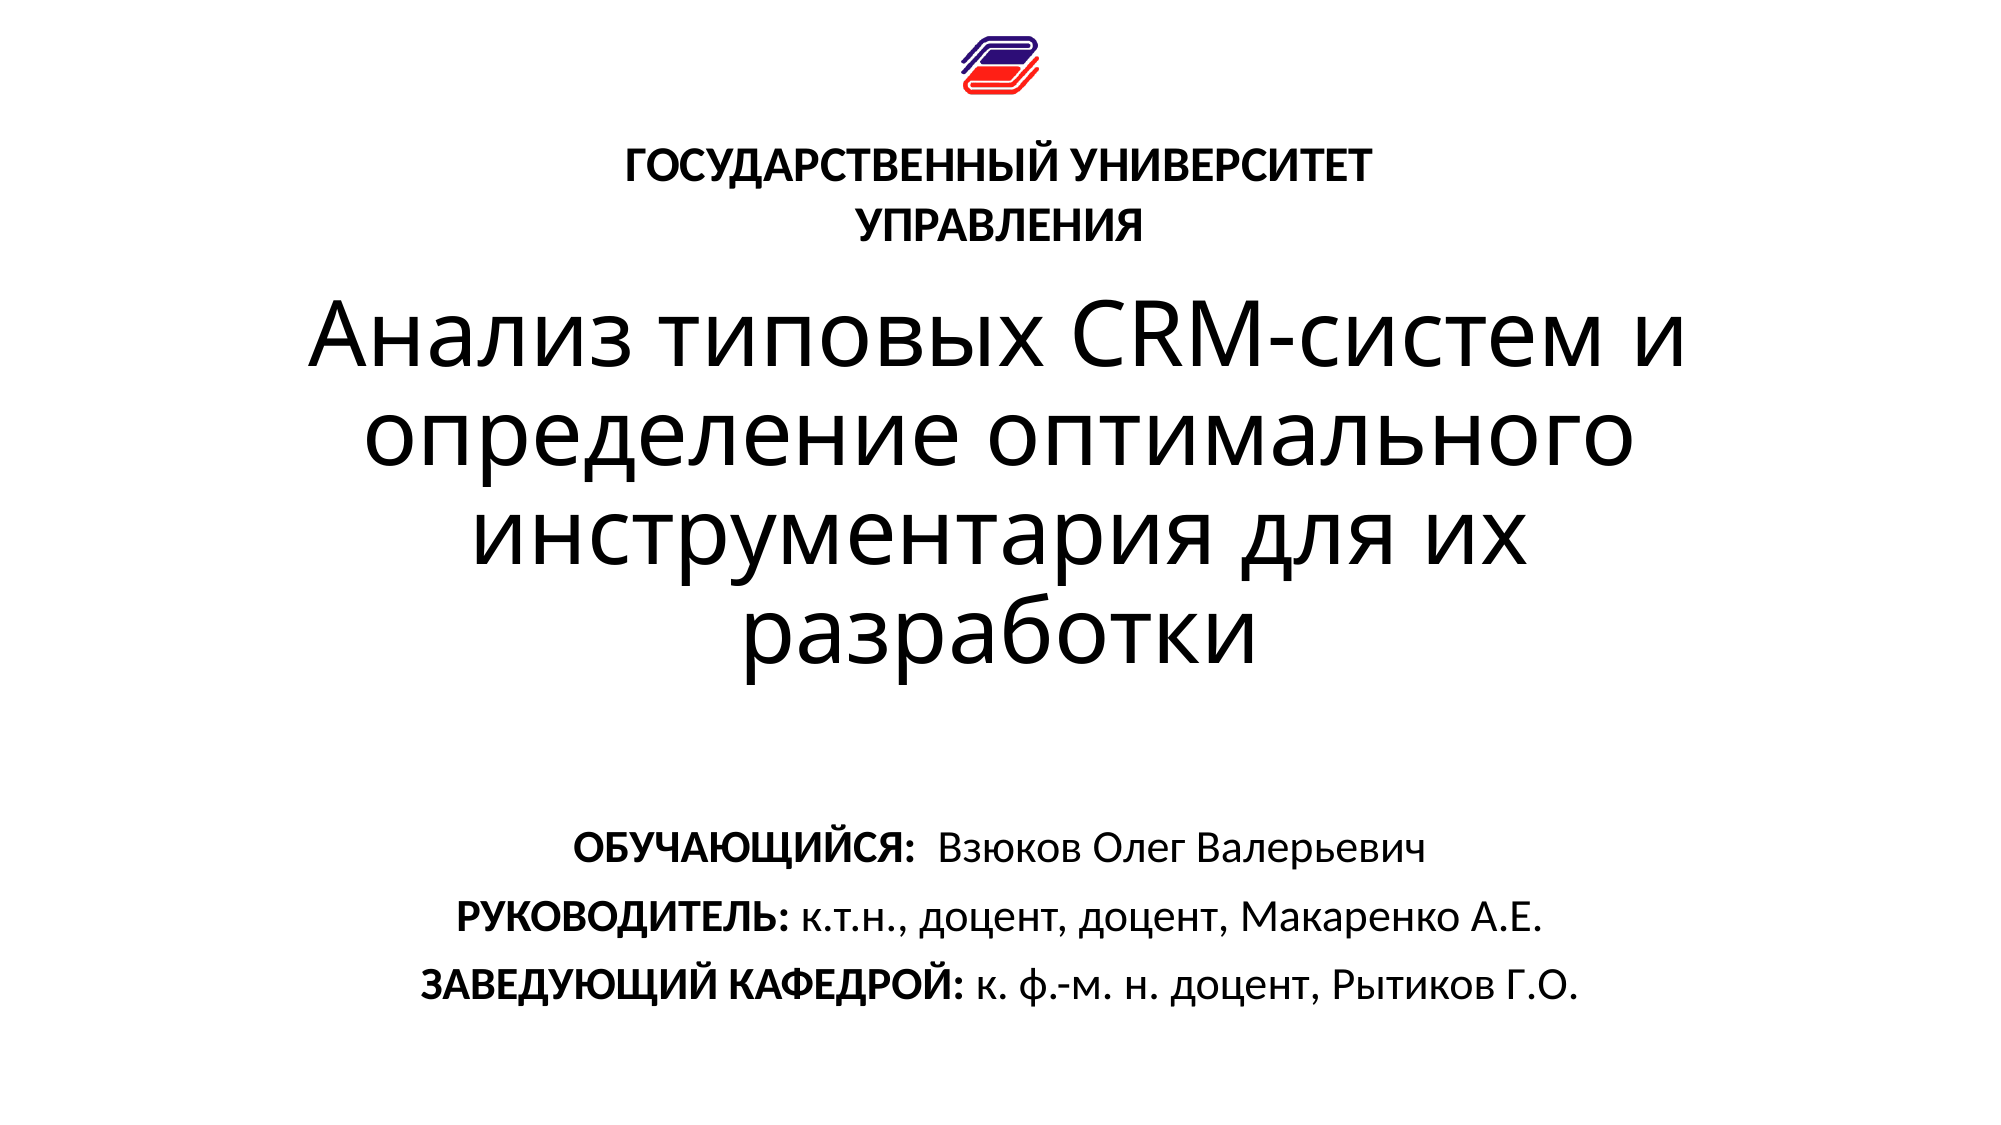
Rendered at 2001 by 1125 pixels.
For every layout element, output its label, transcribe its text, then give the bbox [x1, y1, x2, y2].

text_box ГОСУДАРСТВЕННЫЙ УНИВЕРСИТЕТ УПРАВЛЕНИЯ [586, 124, 1414, 259]
title Анализ типовых CRM-систем и определение оптимального инструментария для их разработки [249, 298, 1750, 691]
picture [961, 27, 1039, 103]
subtitle ОБУЧАЮЩИЙСЯ: Взюков Олег Валерьевич РУКОВОДИТЕЛЬ: к.т.н., доцент, доцент, Макаренко А.Е. ЗАВЕДУЮЩИЙ КАФЕДРОЙ: к. ф.-м. н. доцент, Рытиков Г.О. [249, 815, 1750, 1087]
